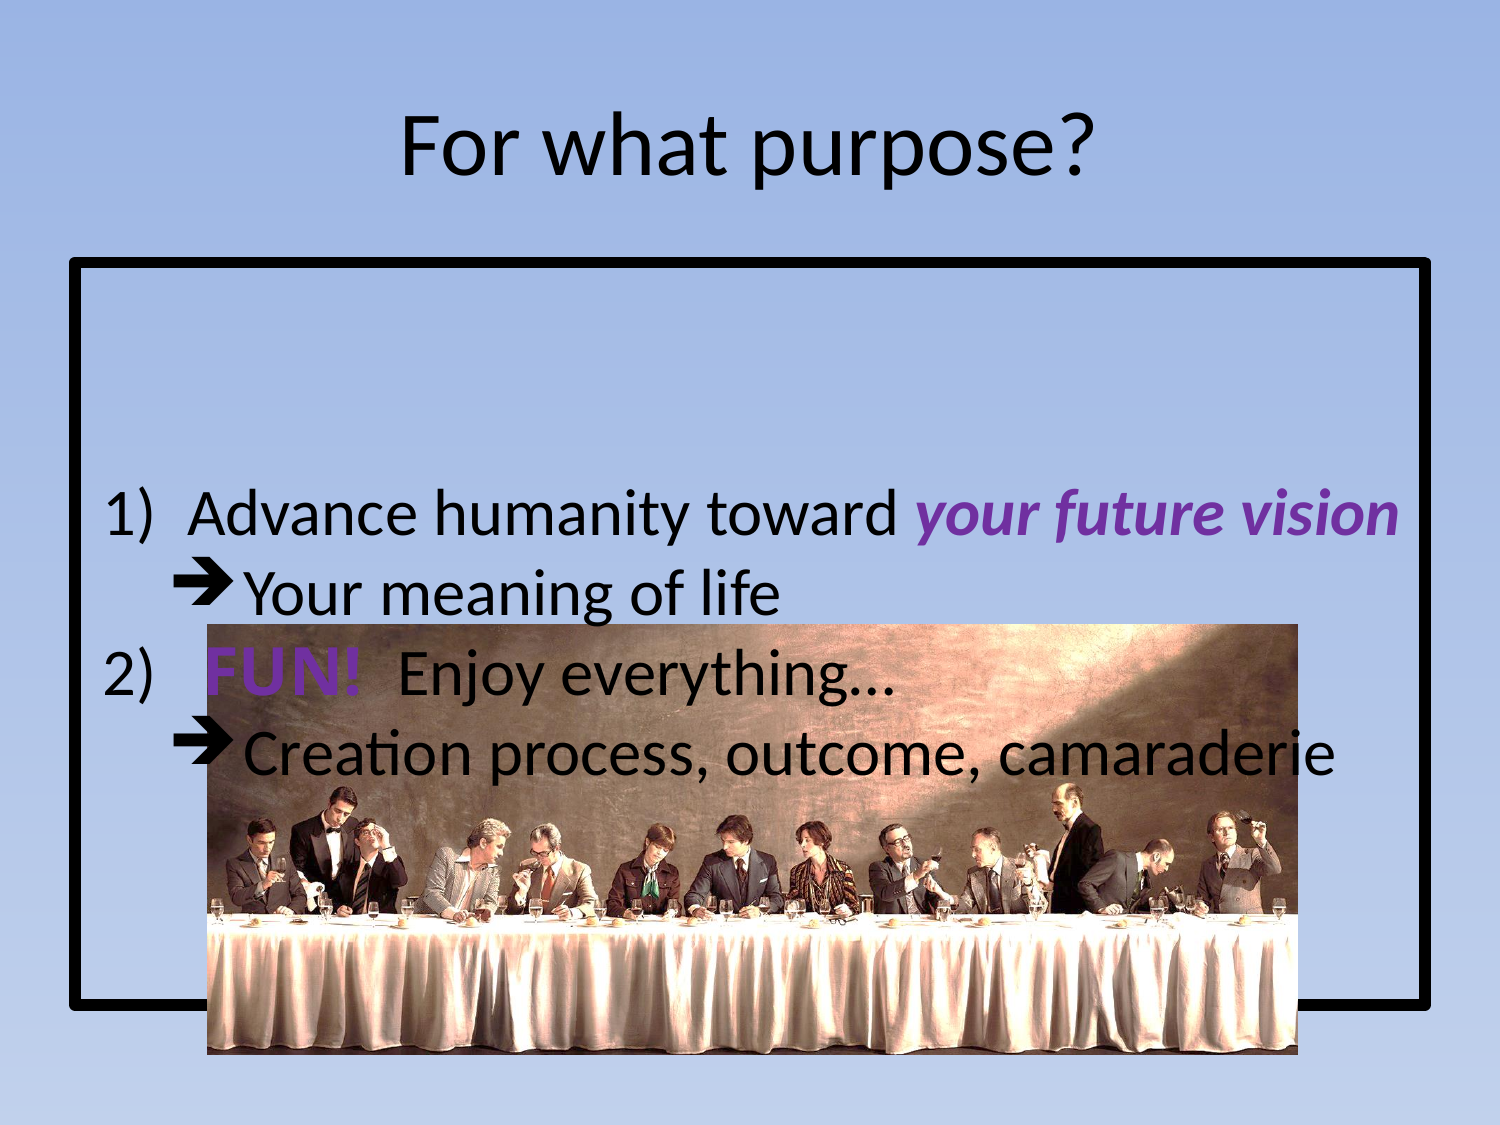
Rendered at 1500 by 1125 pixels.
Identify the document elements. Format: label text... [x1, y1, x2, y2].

list [75, 262, 1425, 1005]
title For what purpose? [75, 45, 1425, 233]
picture [207, 624, 1298, 1055]
text_box Advance humanity toward your future vision Your meaning of life Fun! Enjoy everything… Creation process, outcome, camaraderie [88, 461, 1417, 797]
